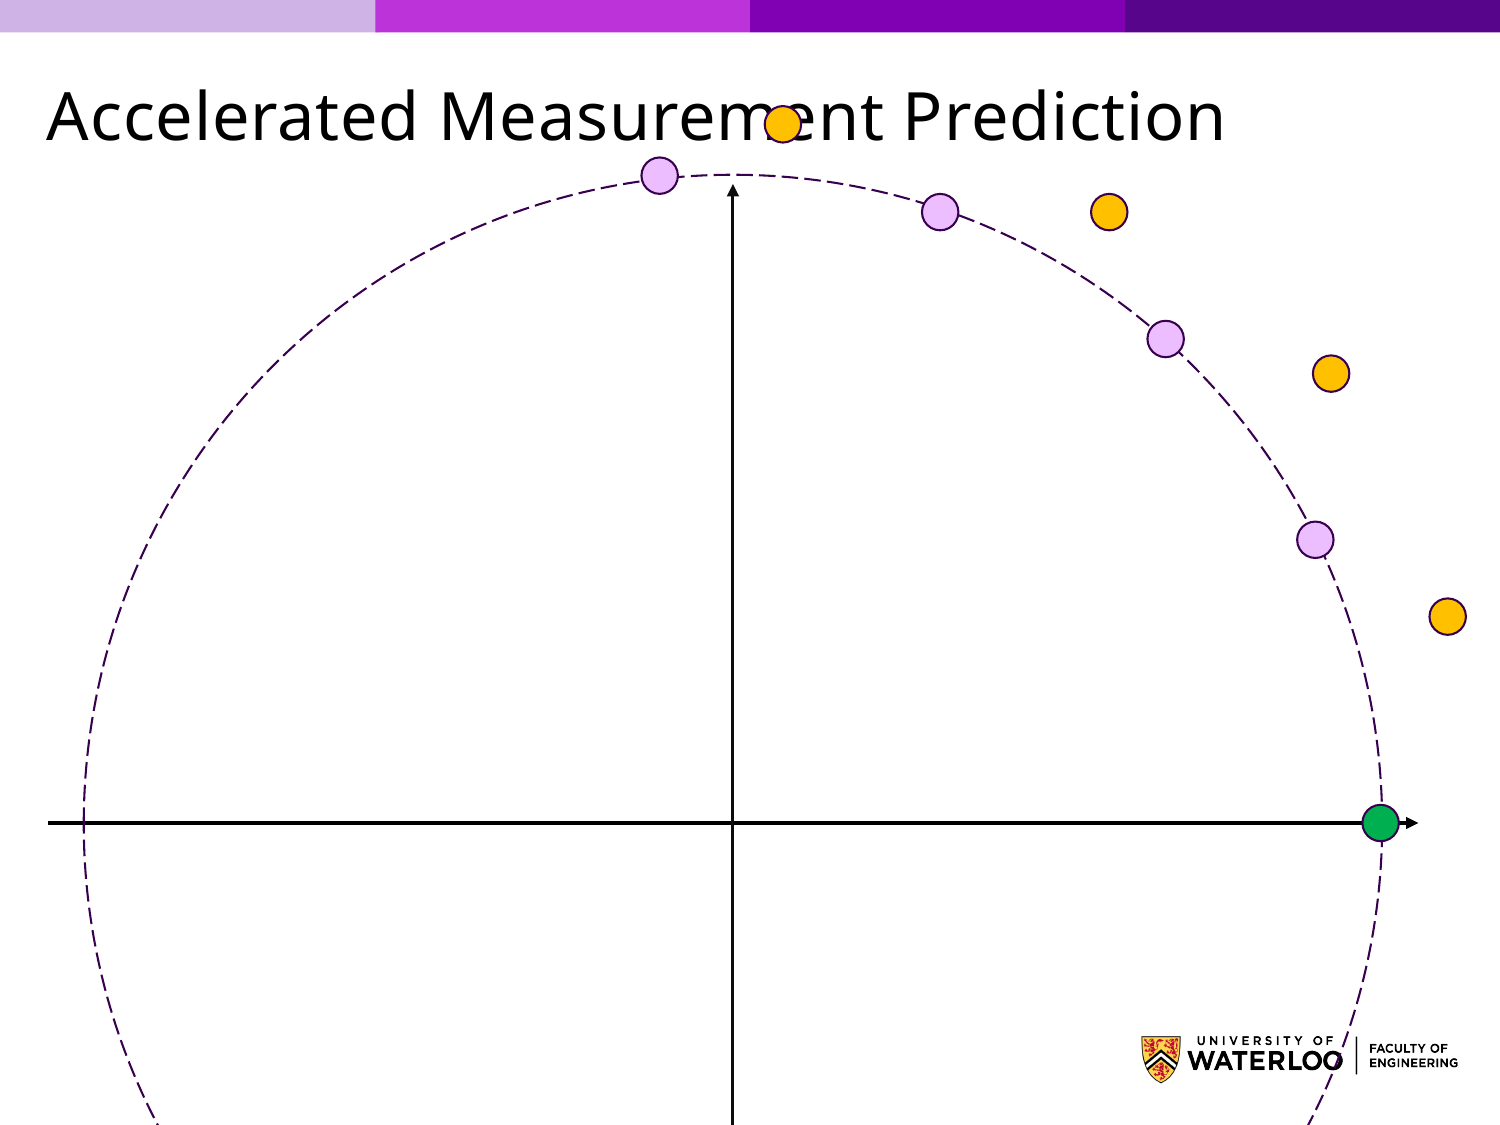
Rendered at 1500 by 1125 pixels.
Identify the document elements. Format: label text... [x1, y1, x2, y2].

title Accelerated Measurement Prediction [31, 46, 1456, 194]
text_box [1361, 824, 1400, 843]
text_box [1311, 354, 1351, 393]
text_box [1296, 520, 1335, 560]
text_box [82, 824, 732, 1125]
text_box [920, 192, 960, 232]
picture [1314, 1002, 1500, 1117]
text_box [763, 105, 803, 144]
text_box [1361, 803, 1400, 822]
text_box [1090, 192, 1129, 232]
text_box [640, 156, 679, 195]
text_box [1146, 319, 1185, 359]
text_box [1428, 597, 1467, 636]
text_box [733, 824, 1383, 1125]
text_box [82, 173, 1383, 822]
